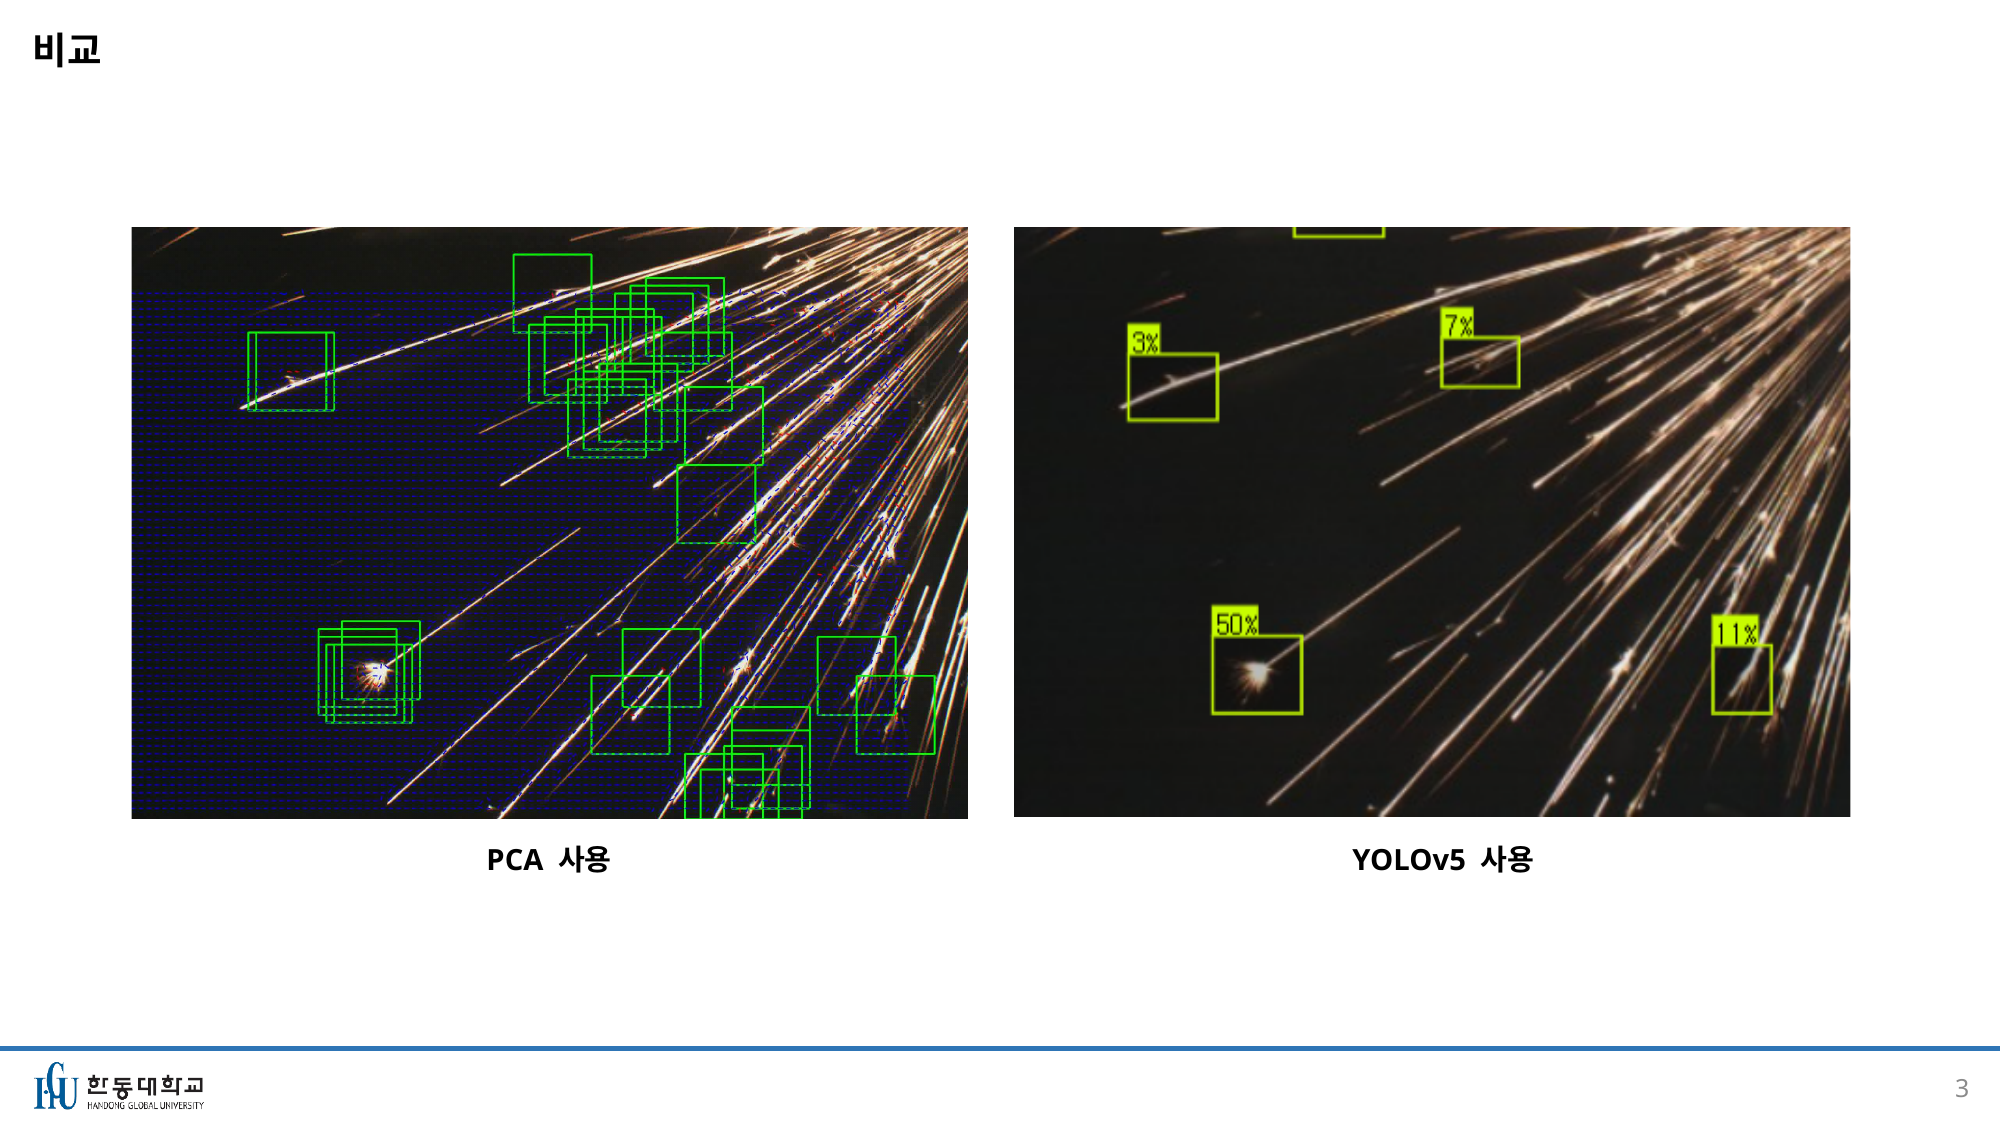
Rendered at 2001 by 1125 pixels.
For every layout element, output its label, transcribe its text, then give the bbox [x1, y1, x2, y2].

text_box PCA 사용 [430, 833, 668, 884]
text_box 비교 [18, 19, 654, 80]
slide_number 3 [1916, 1060, 1985, 1120]
picture [131, 227, 968, 819]
text_box YOLOv5 사용 [1325, 833, 1563, 884]
picture [1013, 227, 1851, 817]
picture [18, 1050, 217, 1120]
